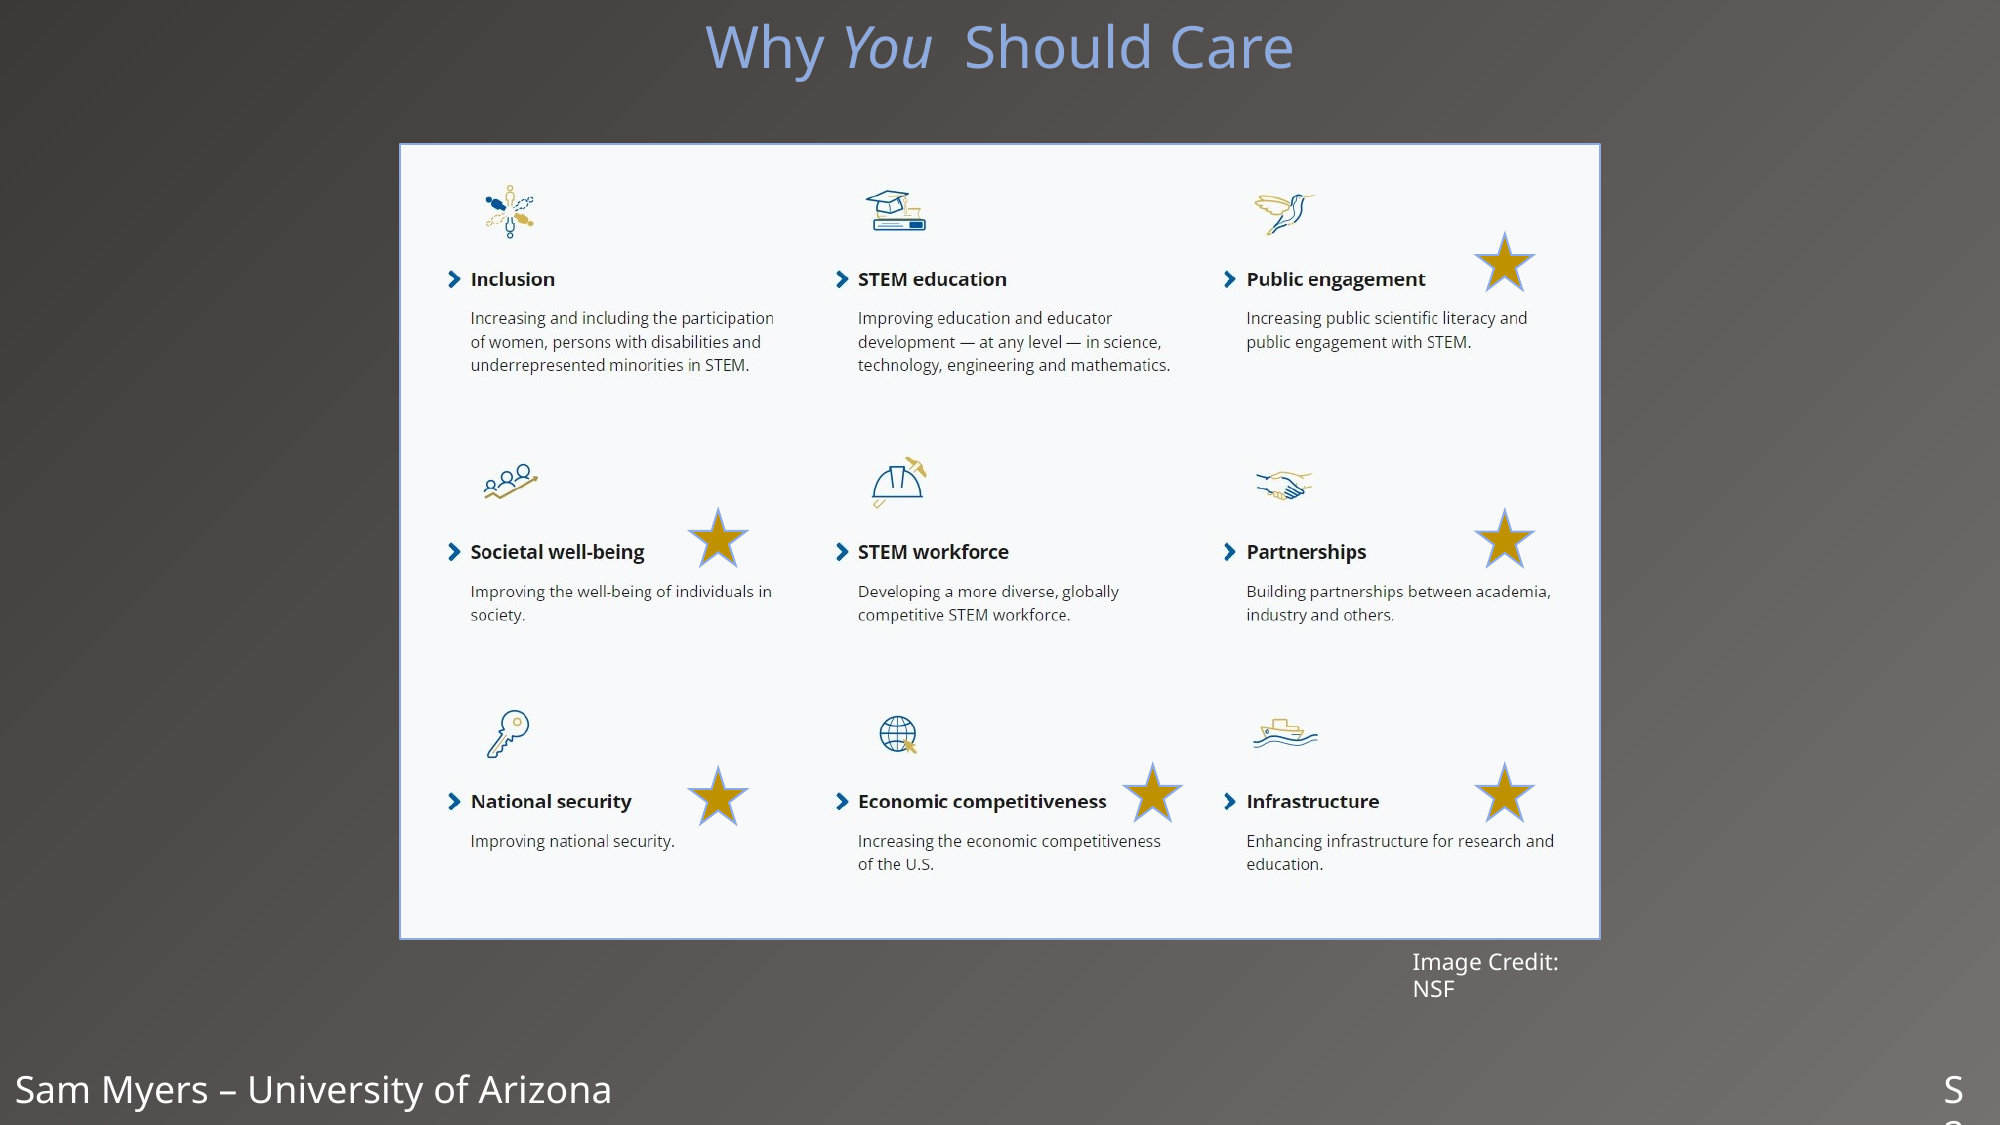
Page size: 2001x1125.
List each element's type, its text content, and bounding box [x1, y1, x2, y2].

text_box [401, 144, 1599, 939]
text_box Image Credit: NSF [1397, 940, 1612, 1010]
text_box Why You Should Care [194, 3, 1806, 88]
text_box S2 [1928, 1059, 2000, 1125]
text_box Sam Myers – University of Arizona [0, 1059, 779, 1119]
